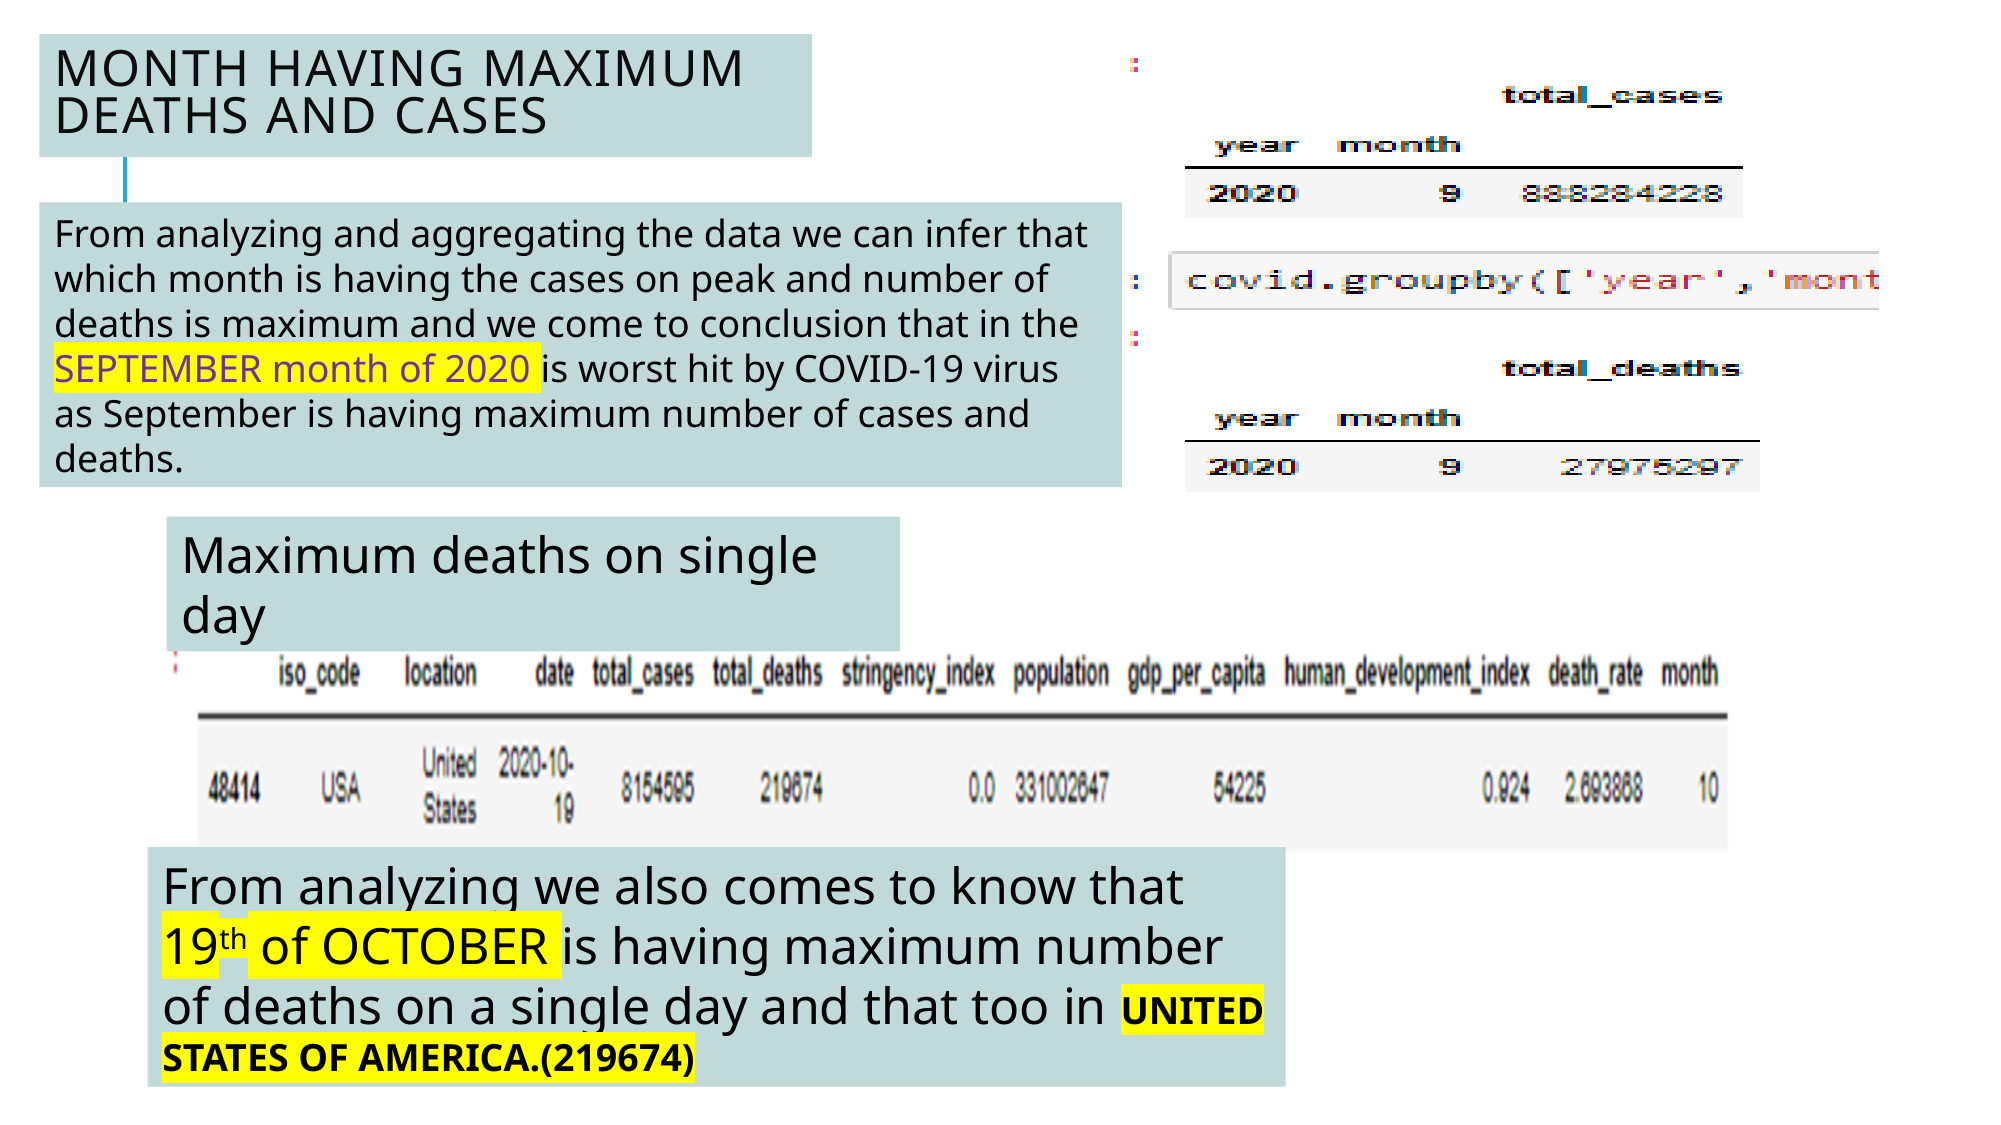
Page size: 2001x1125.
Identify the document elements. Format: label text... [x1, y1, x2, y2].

text_box Maximum deaths on single day [166, 516, 900, 614]
picture [1121, 42, 1879, 563]
text_box From analyzing we also comes to know that 19th of OCTOBER is having maximum number of deaths on a single day and that too in UNITED STATES OF AMERICA.(219674) [147, 847, 1286, 1087]
title Month having maximum deaths and cases [39, 34, 812, 158]
text_box From analyzing and aggregating the data we can infer that which month is having the cases on peak and number of deaths is maximum and we come to conclusion that in the SEPTEMBER month of 2020 is worst hit by COVID-19 virus as September is having maximum number of cases and deaths. [39, 202, 1114, 488]
picture [171, 615, 1749, 923]
